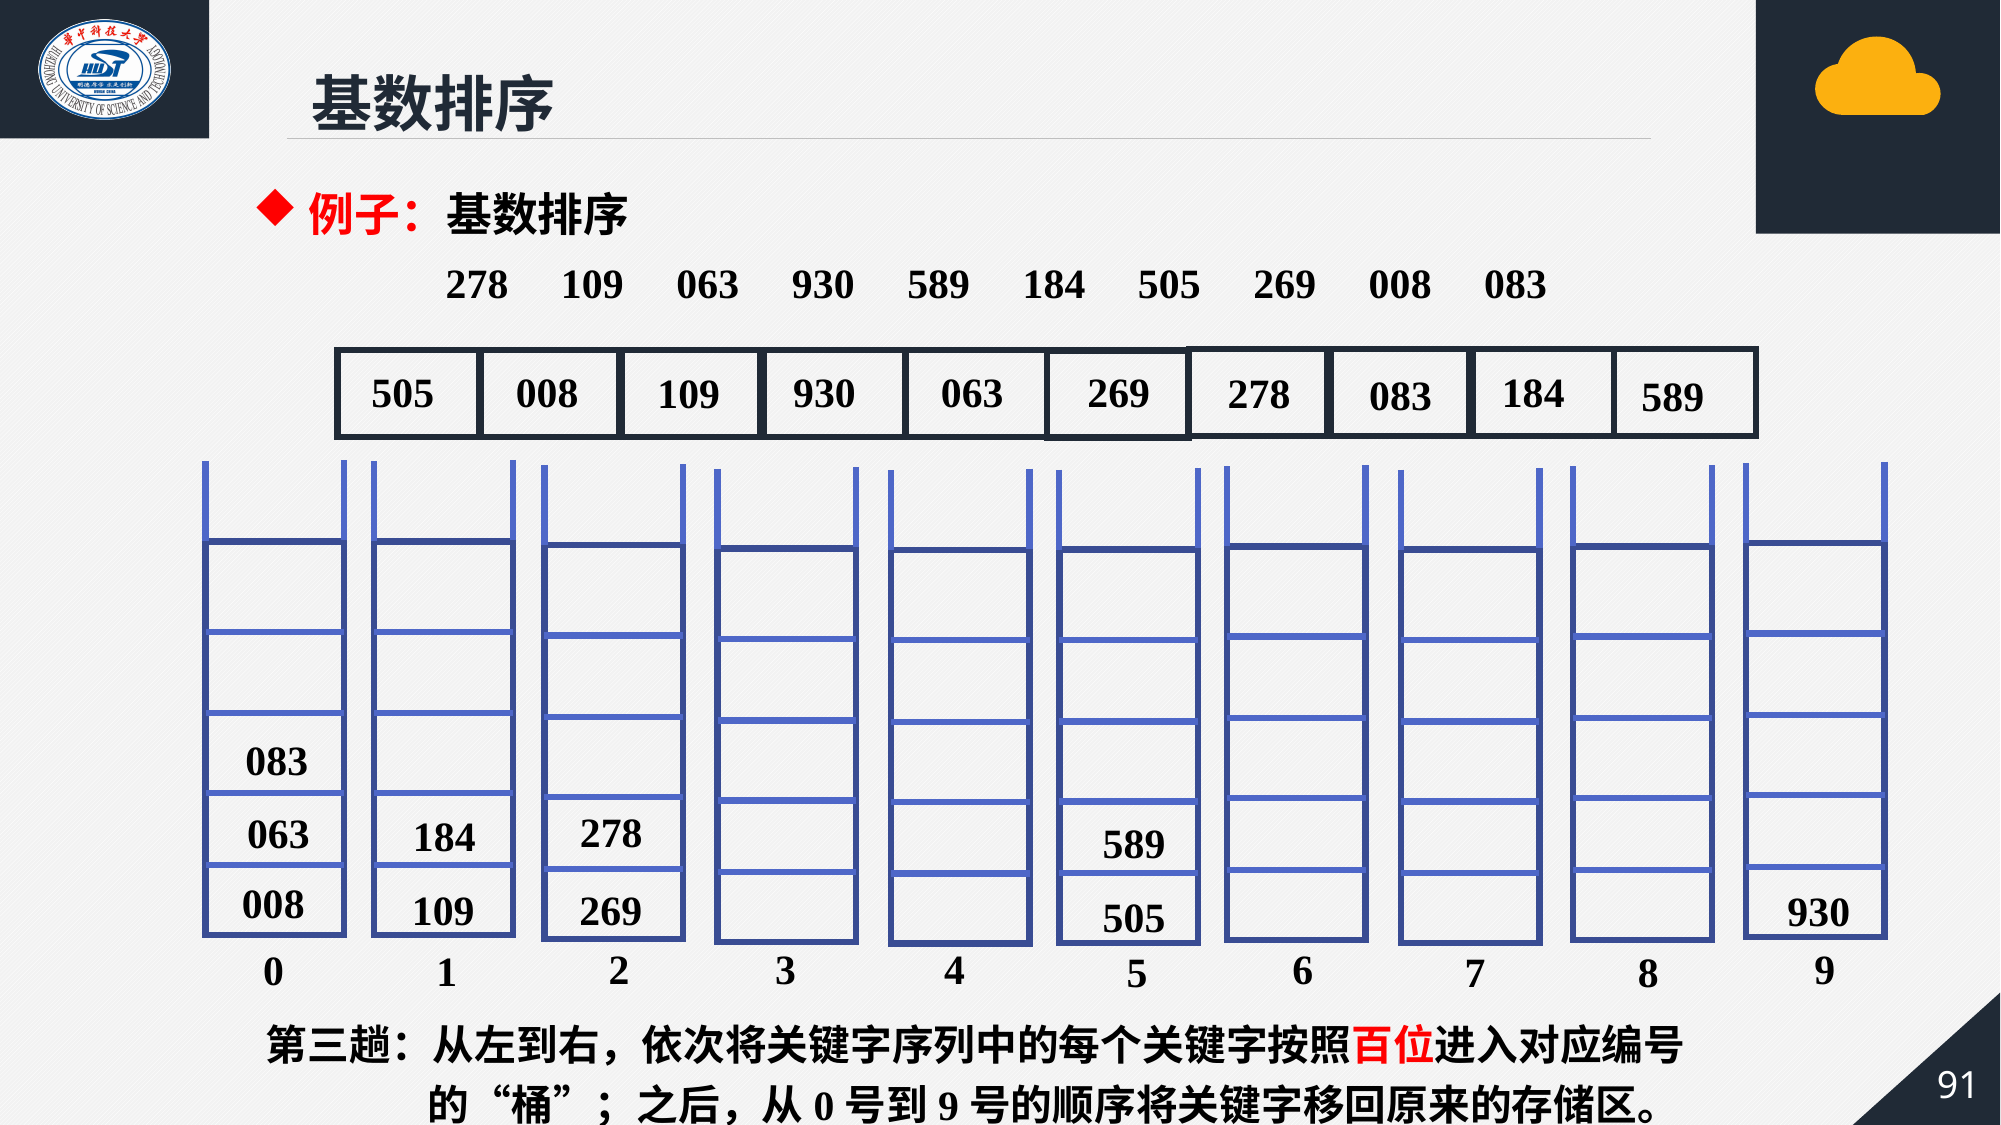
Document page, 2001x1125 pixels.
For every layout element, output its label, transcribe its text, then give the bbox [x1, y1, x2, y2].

text_box 589 [1088, 809, 1194, 873]
text_box 8 [1623, 941, 1695, 1001]
text_box 008 [227, 869, 333, 935]
text_box 3 [760, 943, 832, 1001]
text_box 5 [1111, 948, 1183, 1001]
text_box 6 [1277, 941, 1349, 1001]
text_box 008 [501, 358, 607, 423]
text_box 4 [929, 944, 1001, 1001]
text_box 109 [642, 359, 748, 425]
text_box [1745, 716, 1885, 792]
text_box 083 [230, 726, 336, 791]
text_box [717, 721, 857, 800]
text_box 基数排序 [296, 43, 572, 147]
text_box 930 [778, 358, 884, 423]
text_box 269 [1072, 358, 1178, 424]
text_box [1058, 548, 1199, 944]
text_box 278 109 063 930 589 184 505 269 008 083 [430, 249, 1725, 315]
text_box [763, 349, 907, 438]
text_box 063 [232, 799, 338, 864]
text_box 7 [1449, 944, 1521, 1001]
text_box [205, 866, 345, 936]
text_box [1745, 542, 1885, 630]
text_box [1400, 548, 1540, 639]
text_box [1400, 802, 1540, 873]
text_box [205, 714, 345, 793]
text_box 9 [1799, 942, 1871, 1001]
text_box [717, 801, 857, 872]
text_box [1745, 634, 1885, 712]
text_box [1745, 796, 1885, 864]
text_box 269 [564, 876, 670, 942]
text_box 505 [1088, 882, 1194, 948]
text_box [543, 544, 684, 940]
text_box [1815, 36, 1941, 115]
text_box 083 [1354, 361, 1460, 426]
text_box [1326, 348, 1470, 437]
text_box 1 [421, 942, 493, 1001]
text_box 063 [926, 358, 1032, 423]
text_box [890, 549, 1031, 944]
text_box 2 [593, 942, 665, 1001]
text_box [1400, 640, 1540, 721]
text_box 278 [1212, 359, 1318, 425]
text_box [373, 540, 514, 936]
picture [38, 19, 171, 120]
text_box [1226, 545, 1367, 941]
text_box 109 [397, 876, 503, 942]
text_box [1745, 867, 1885, 938]
text_box [618, 349, 761, 438]
text_box 184 [398, 802, 504, 864]
text_box [1572, 545, 1713, 941]
text_box 278 [565, 798, 671, 863]
text_box [717, 639, 857, 720]
text_box [717, 548, 857, 638]
text_box [205, 632, 345, 713]
text_box [1188, 348, 1326, 437]
text_box [336, 349, 480, 438]
text_box [1400, 874, 1540, 944]
text_box 505 [356, 358, 462, 424]
text_box 0 [248, 936, 302, 1001]
text_box [1615, 348, 1757, 437]
text_box [1755, 0, 2000, 235]
text_box [1472, 348, 1615, 437]
text_box 184 [1487, 358, 1593, 423]
text_box 第三趟：从左到右，依次将关键字序列中的每个关键字按照百位进入对应编号 的“桶”；之后，从0号到9号的顺序将关键字移回原来的存储区。 [251, 1001, 1768, 1125]
text_box [907, 349, 1046, 438]
text_box 930 [1772, 877, 1878, 942]
text_box 589 [1626, 361, 1732, 427]
text_box [480, 349, 618, 438]
text_box [717, 873, 857, 943]
text_box [205, 794, 345, 864]
text_box [205, 540, 345, 631]
text_box [1400, 722, 1540, 801]
text_box [1046, 349, 1190, 439]
text_box 例子：基数排序 [237, 151, 662, 249]
